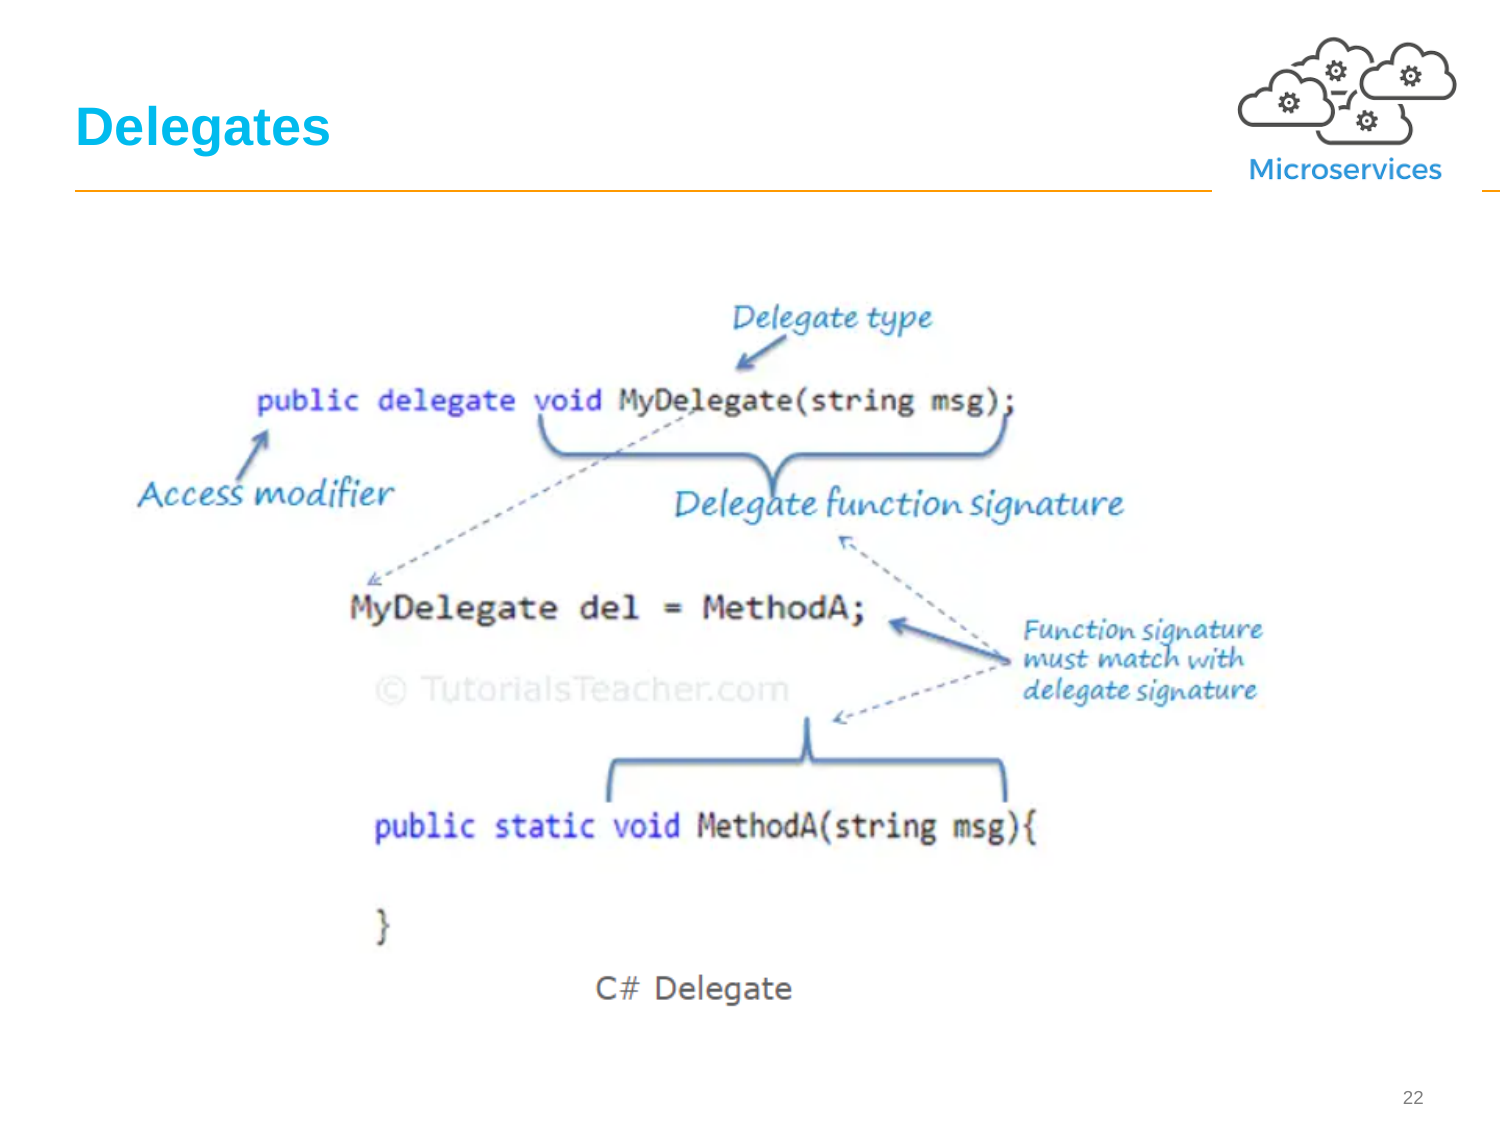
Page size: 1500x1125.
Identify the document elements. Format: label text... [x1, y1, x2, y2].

picture [1212, 1, 1482, 203]
picture [34, 224, 1466, 1051]
title Delegates [75, 27, 1422, 157]
